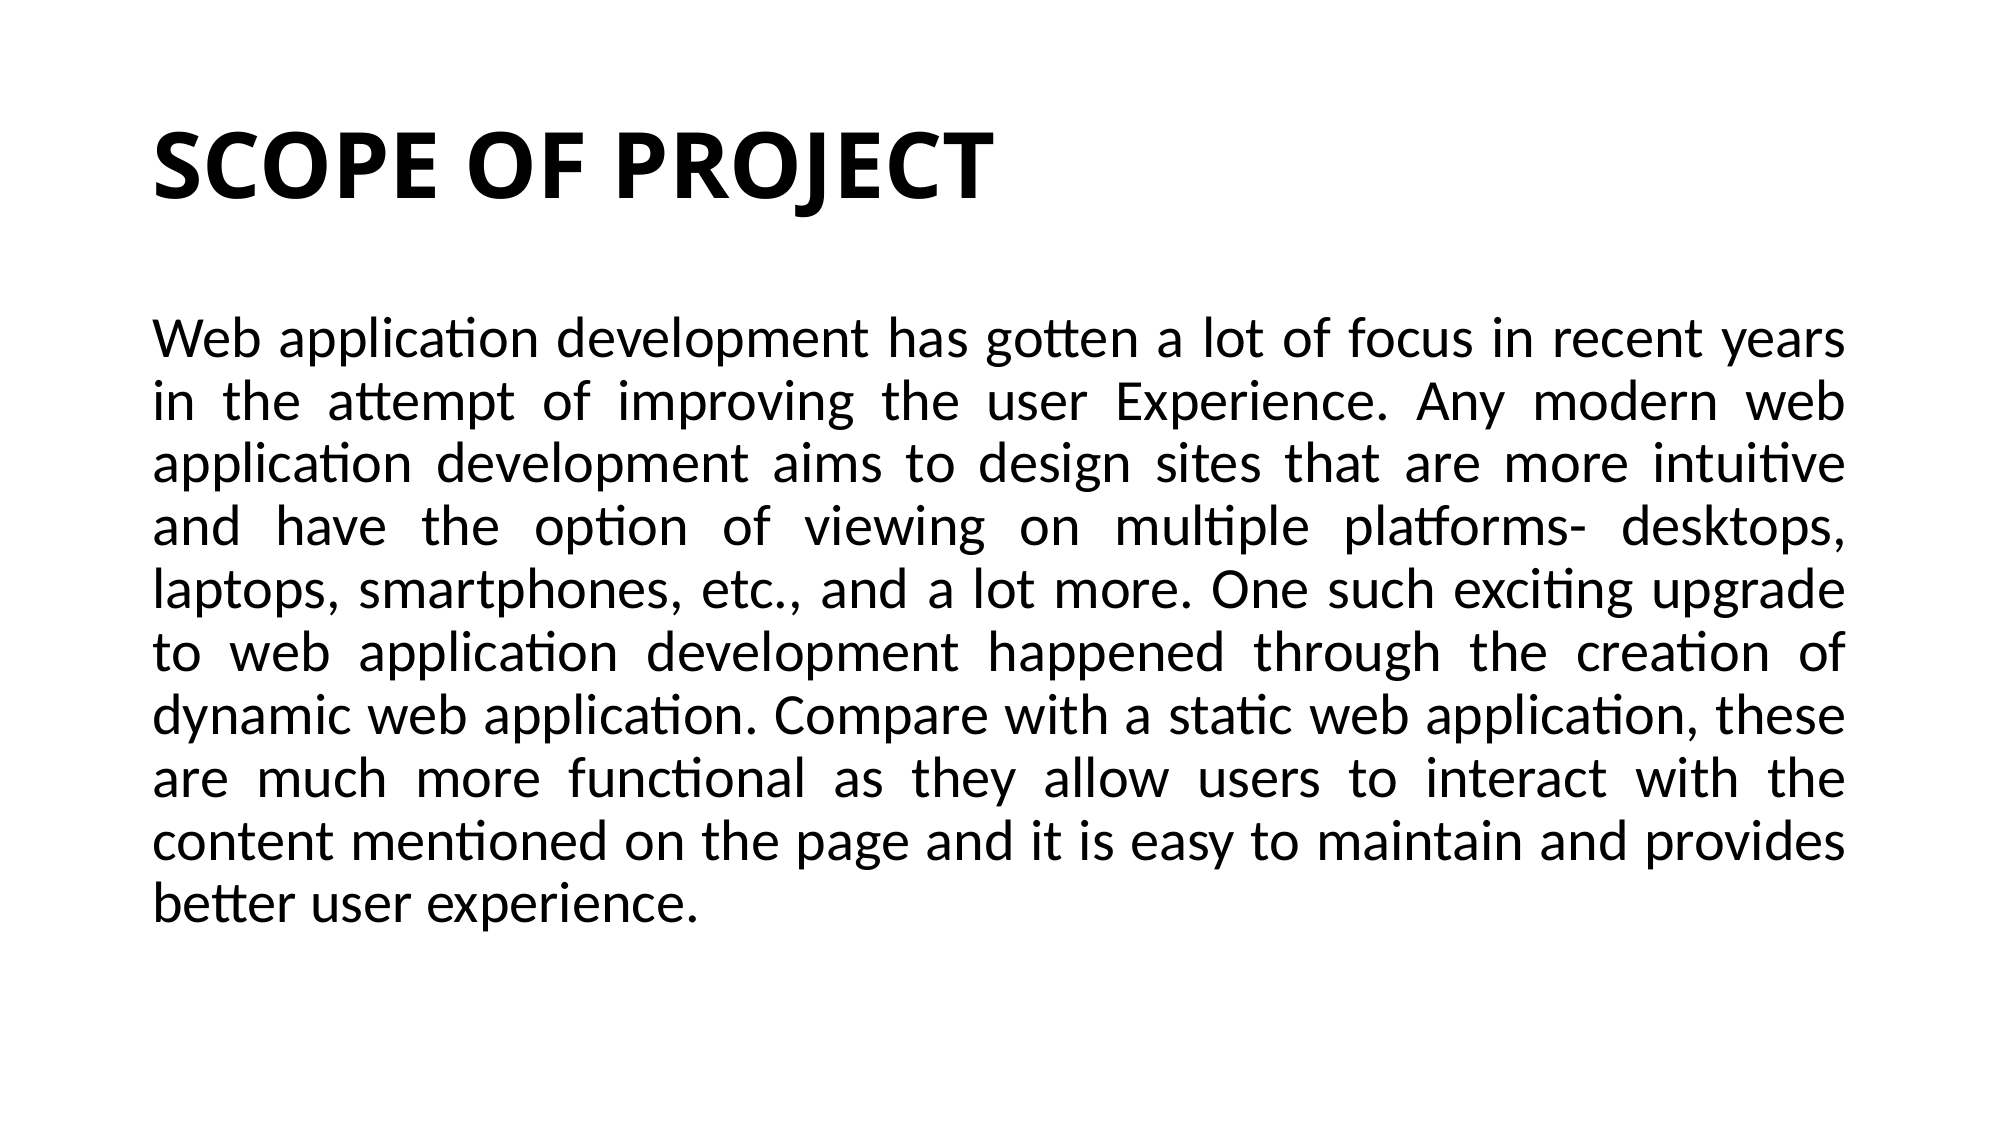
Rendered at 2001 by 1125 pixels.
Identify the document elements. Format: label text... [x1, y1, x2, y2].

list Web application development has gotten a lot of focus in recent years in the attempt of improving the user Experience. Any modern web application development aims to design sites that are more intuitive and have the option of viewing on multiple platforms- desktops, laptops, smartphones, etc., and a lot more. One such exciting upgrade to web application development happened through the creation of dynamic web application. Compare with a static web application, these are much more functional as they allow users to interact with the content mentioned on the page and it is easy to maintain and provides better user experience. [137, 299, 1863, 1014]
title SCOPE OF PROJECT [137, 59, 1863, 278]
